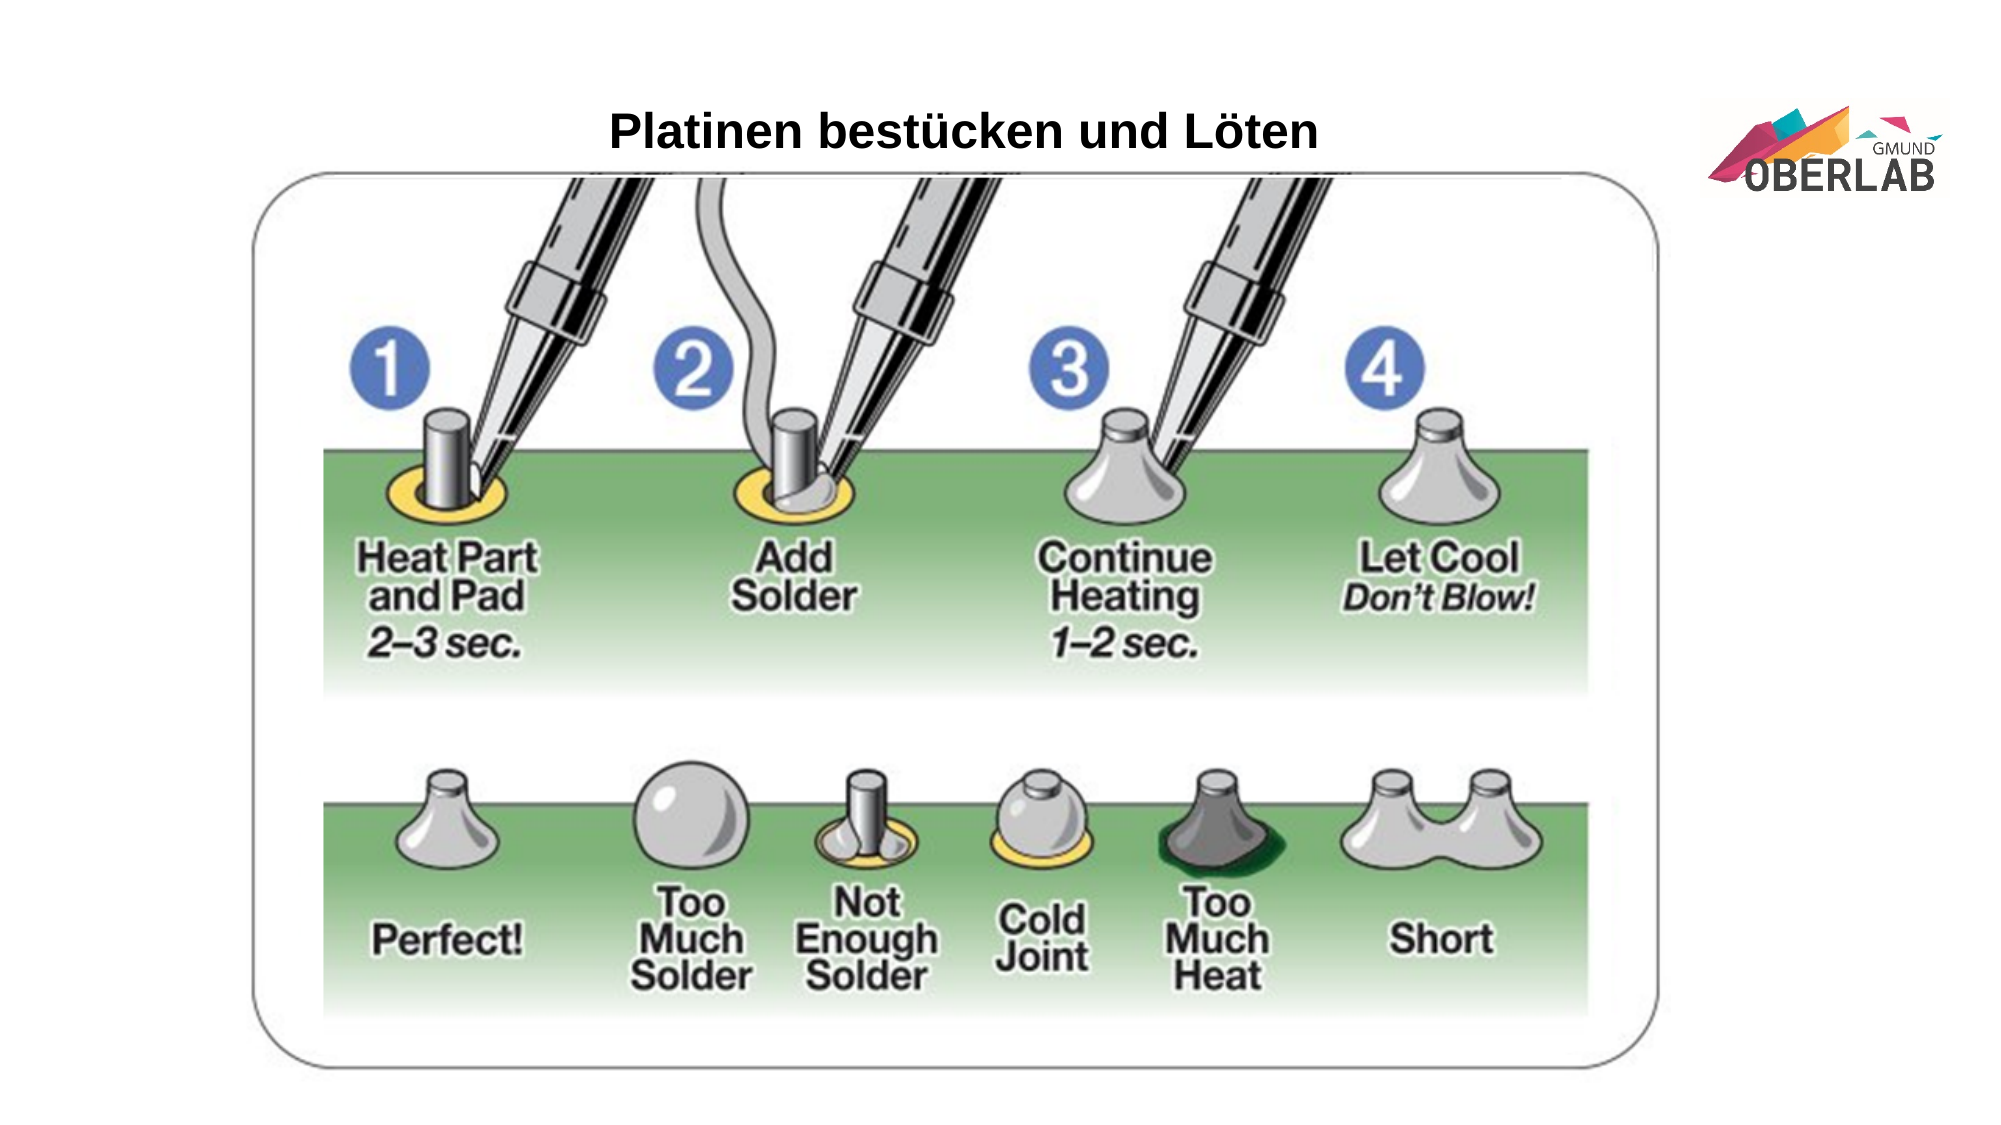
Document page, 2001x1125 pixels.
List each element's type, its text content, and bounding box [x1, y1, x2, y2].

picture [1700, 98, 1950, 198]
picture [244, 164, 1671, 1083]
text_box Platinen bestücken und Löten [214, 98, 1715, 231]
